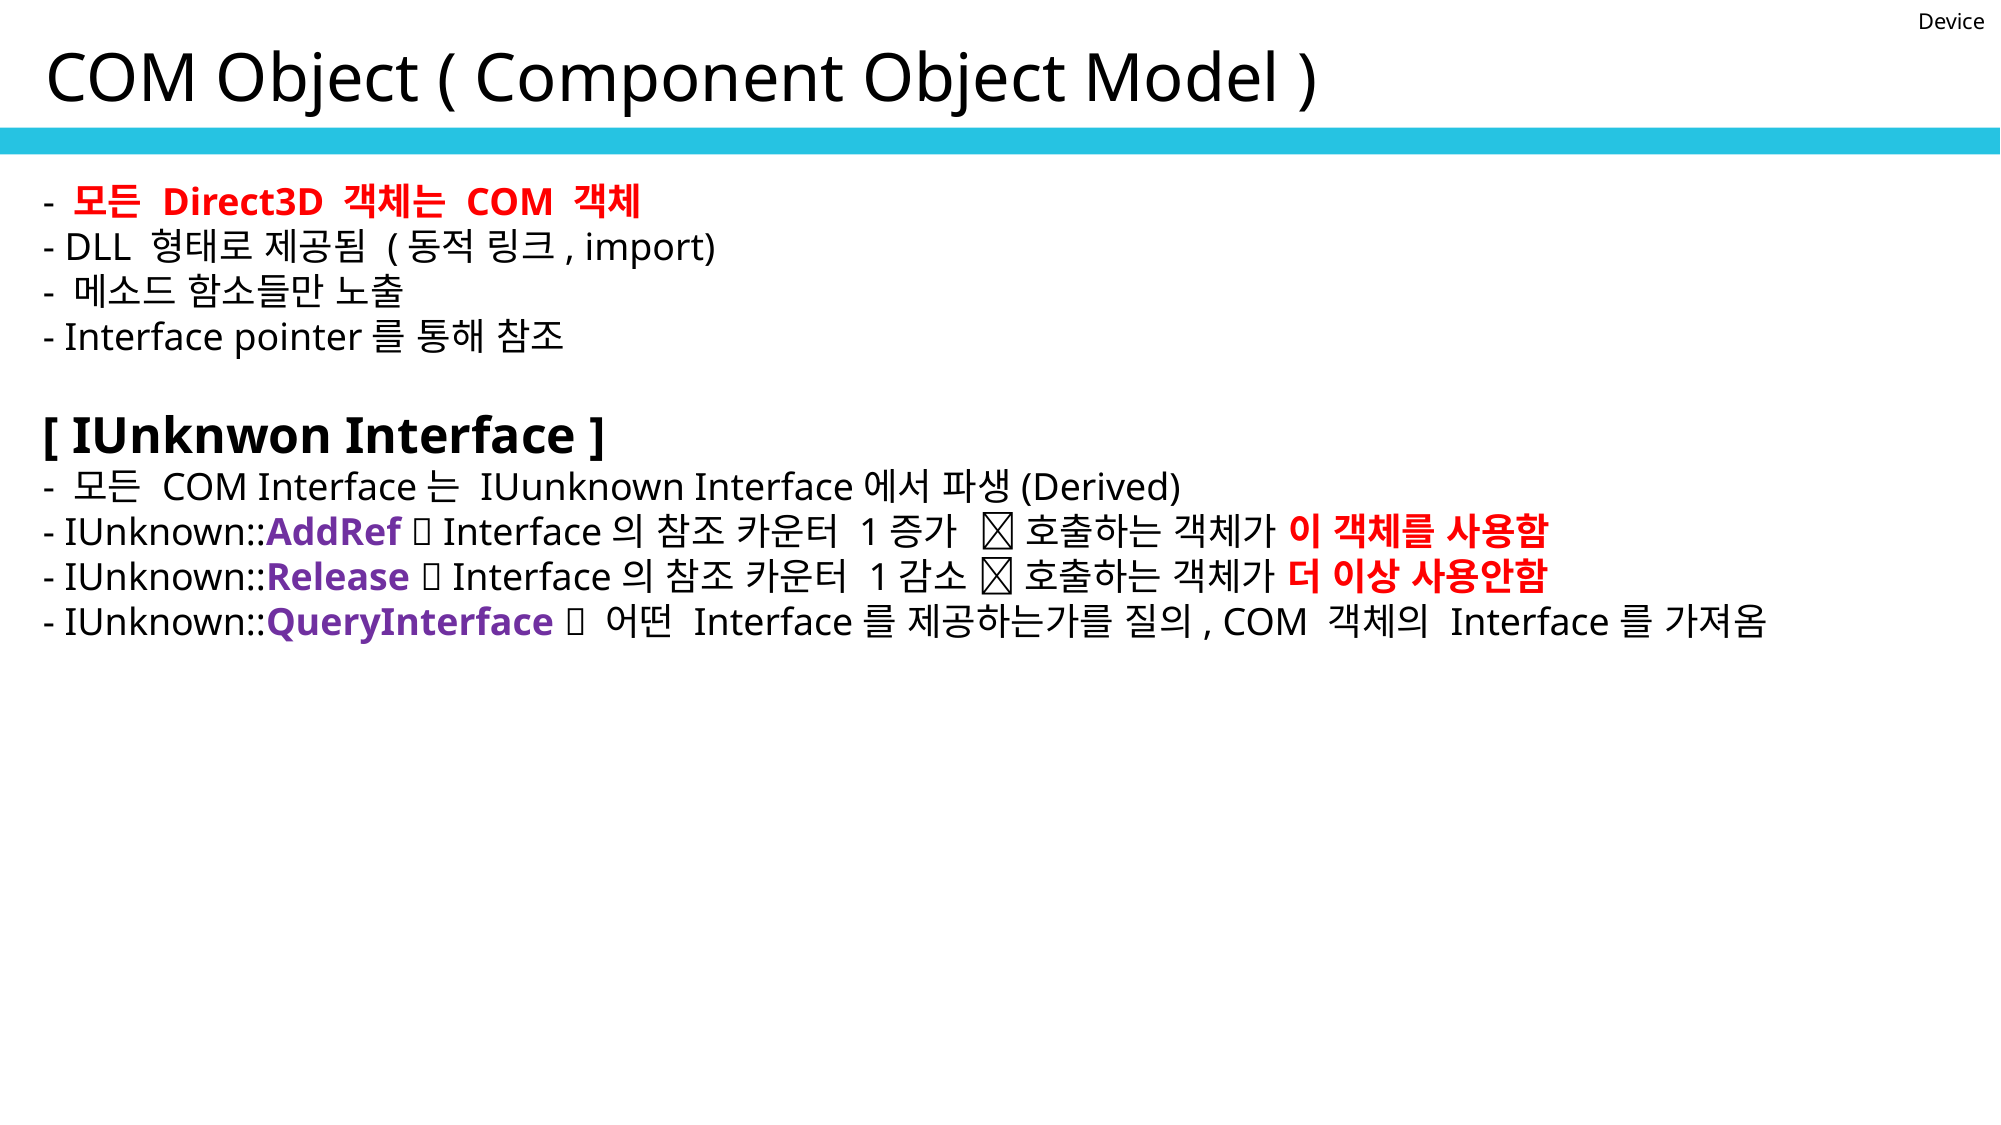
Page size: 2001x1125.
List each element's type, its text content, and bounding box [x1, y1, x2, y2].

text_box COM Object ( Component Object Model ) [30, 27, 1334, 123]
text_box - 모든 Direct3D 객체는 COM 객체 - DLL 형태로 제공됨 (동적 링크, import) - 메소드 함소들만 노출 - Interface pointer를 통해 참조 [ IUnknwon Interface ] - 모든 COM Interface는 IUunknown Interface에서 파생(Derived) - IUnknown::AddRef  Interface의 참조 카운터 1증가  호출하는 객체가 이 객체를 사용함 - IUnknown::Release  Interface의 참조 카운터 1감소  호출하는 객체가 더 이상 사용안함 - IUnknown::QueryInterface  어떤 Interface를 제공하는가를 질의, COM 객체의 Interface를 가져옴 [28, 171, 1974, 651]
text_box Device [1558, 0, 2000, 41]
